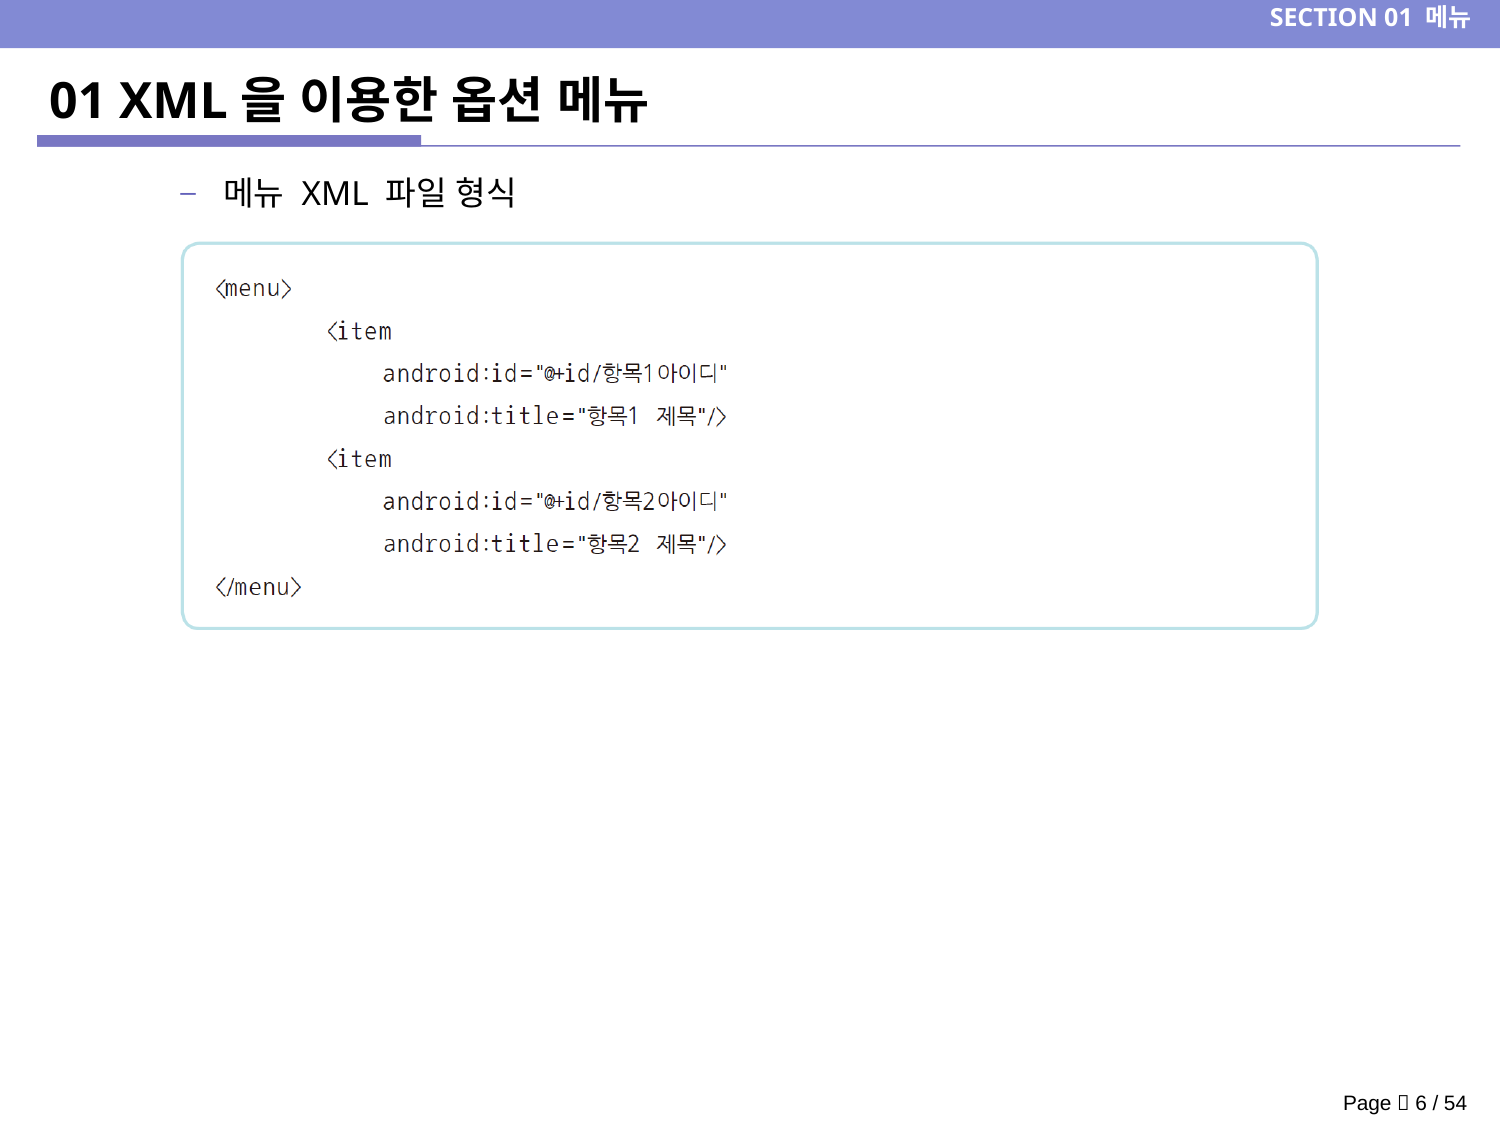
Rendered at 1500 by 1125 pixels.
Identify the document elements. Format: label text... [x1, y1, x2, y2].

text_box SECTION 01 메뉴 [1255, 0, 1500, 39]
title 01 XML을 이용한 옵션 메뉴 [48, 67, 1448, 132]
picture [177, 236, 1323, 635]
list 메뉴 XML 파일 형식 [104, 171, 1382, 880]
